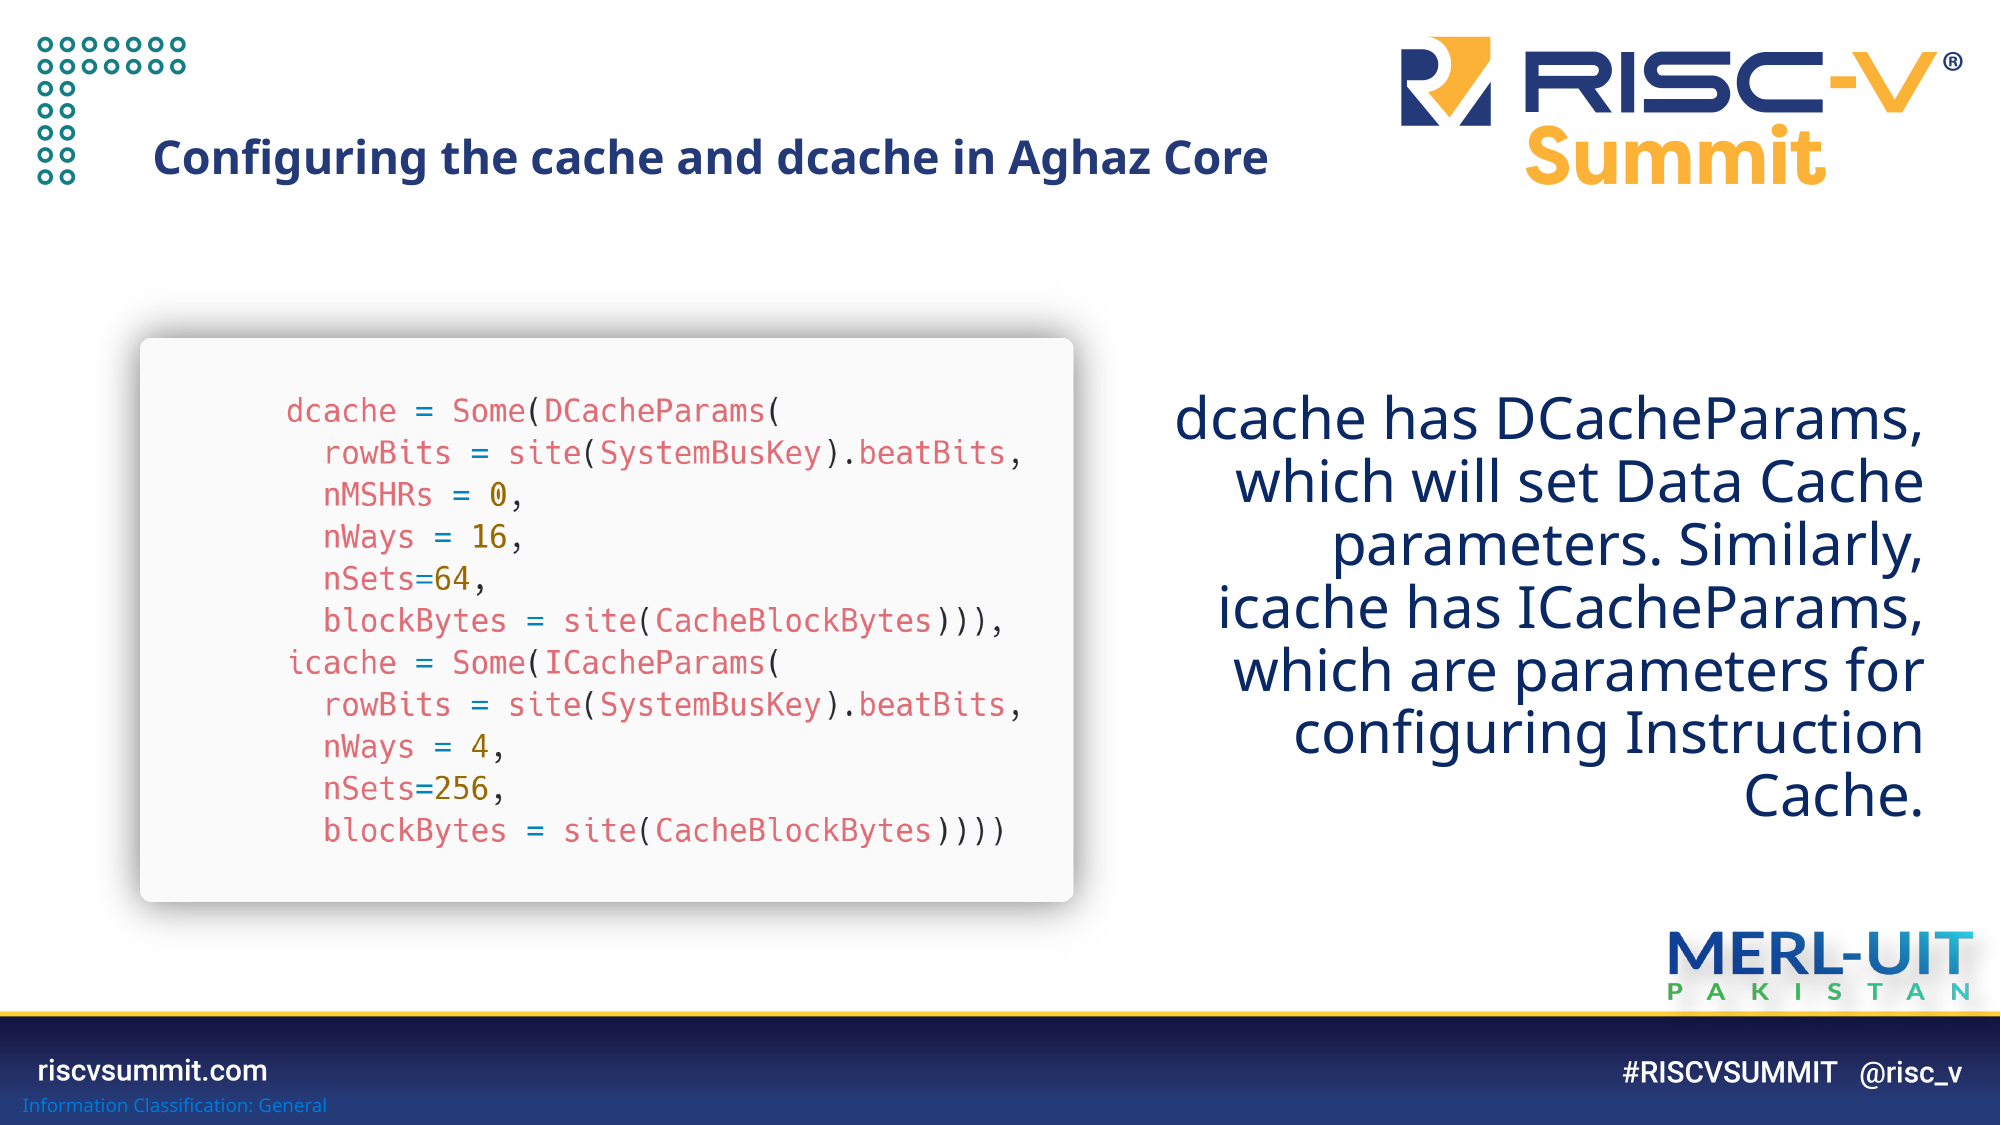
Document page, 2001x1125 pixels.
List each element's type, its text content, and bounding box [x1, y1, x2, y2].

picture [0, 0, 2000, 1125]
text_box dcache has DCacheParams, which will set Data Cache parameters. Similarly, icache has ICacheParams, which are parameters for configuring Instruction Cache. [1196, 340, 1941, 878]
title Configuring the cache and dcache in Aghaz Core [137, 111, 1399, 208]
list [17, 247, 1196, 983]
